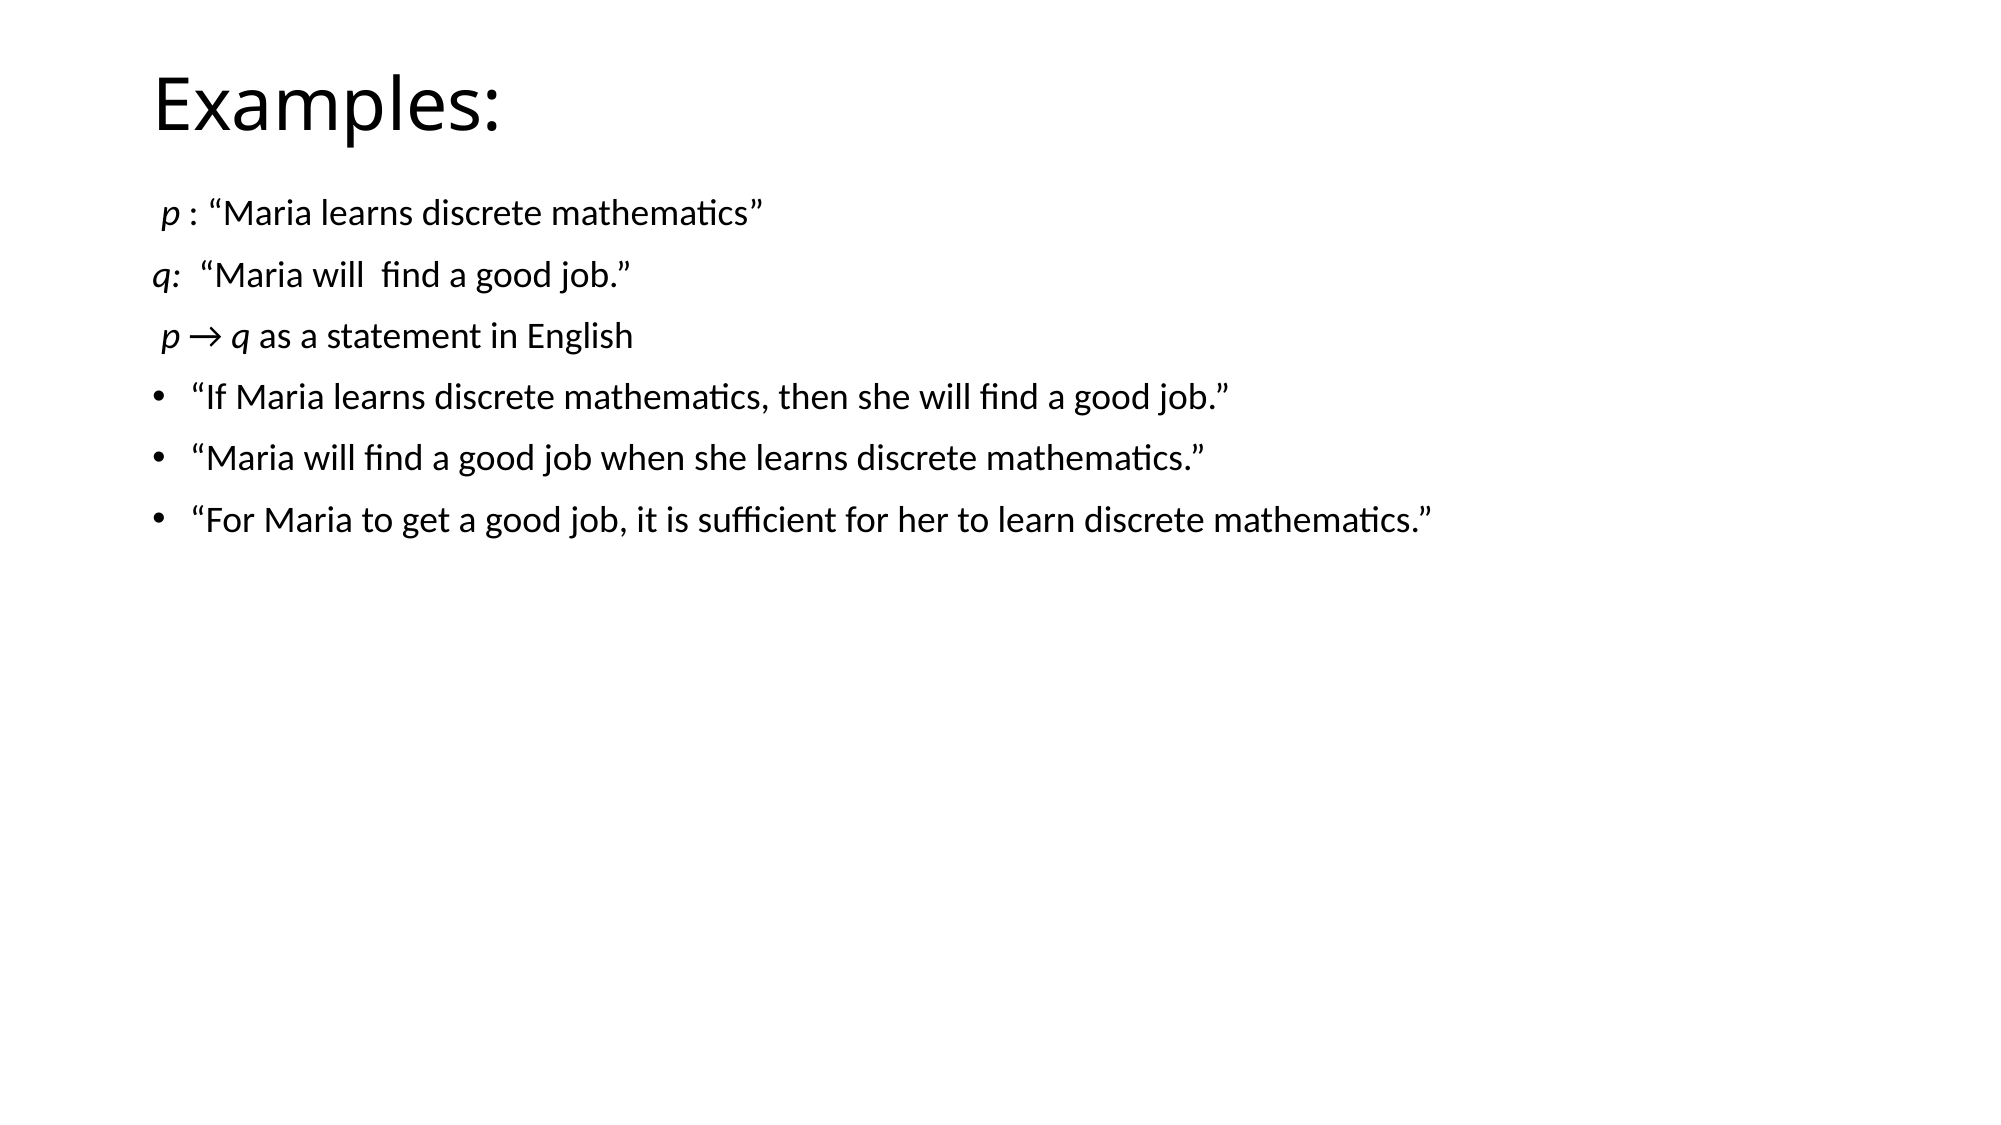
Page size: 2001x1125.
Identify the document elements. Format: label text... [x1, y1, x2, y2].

title Examples: [137, 59, 1863, 155]
list p : “Maria learns discrete mathematics” q: “Maria will find a good job.” p → q as a statement in English “If Maria learns discrete mathematics, then she will find a good job.” “Maria will find a good job when she learns discrete mathematics.” “For Maria to get a good job, it is sufficient for her to learn discrete mathematics.” [137, 185, 1863, 1014]
